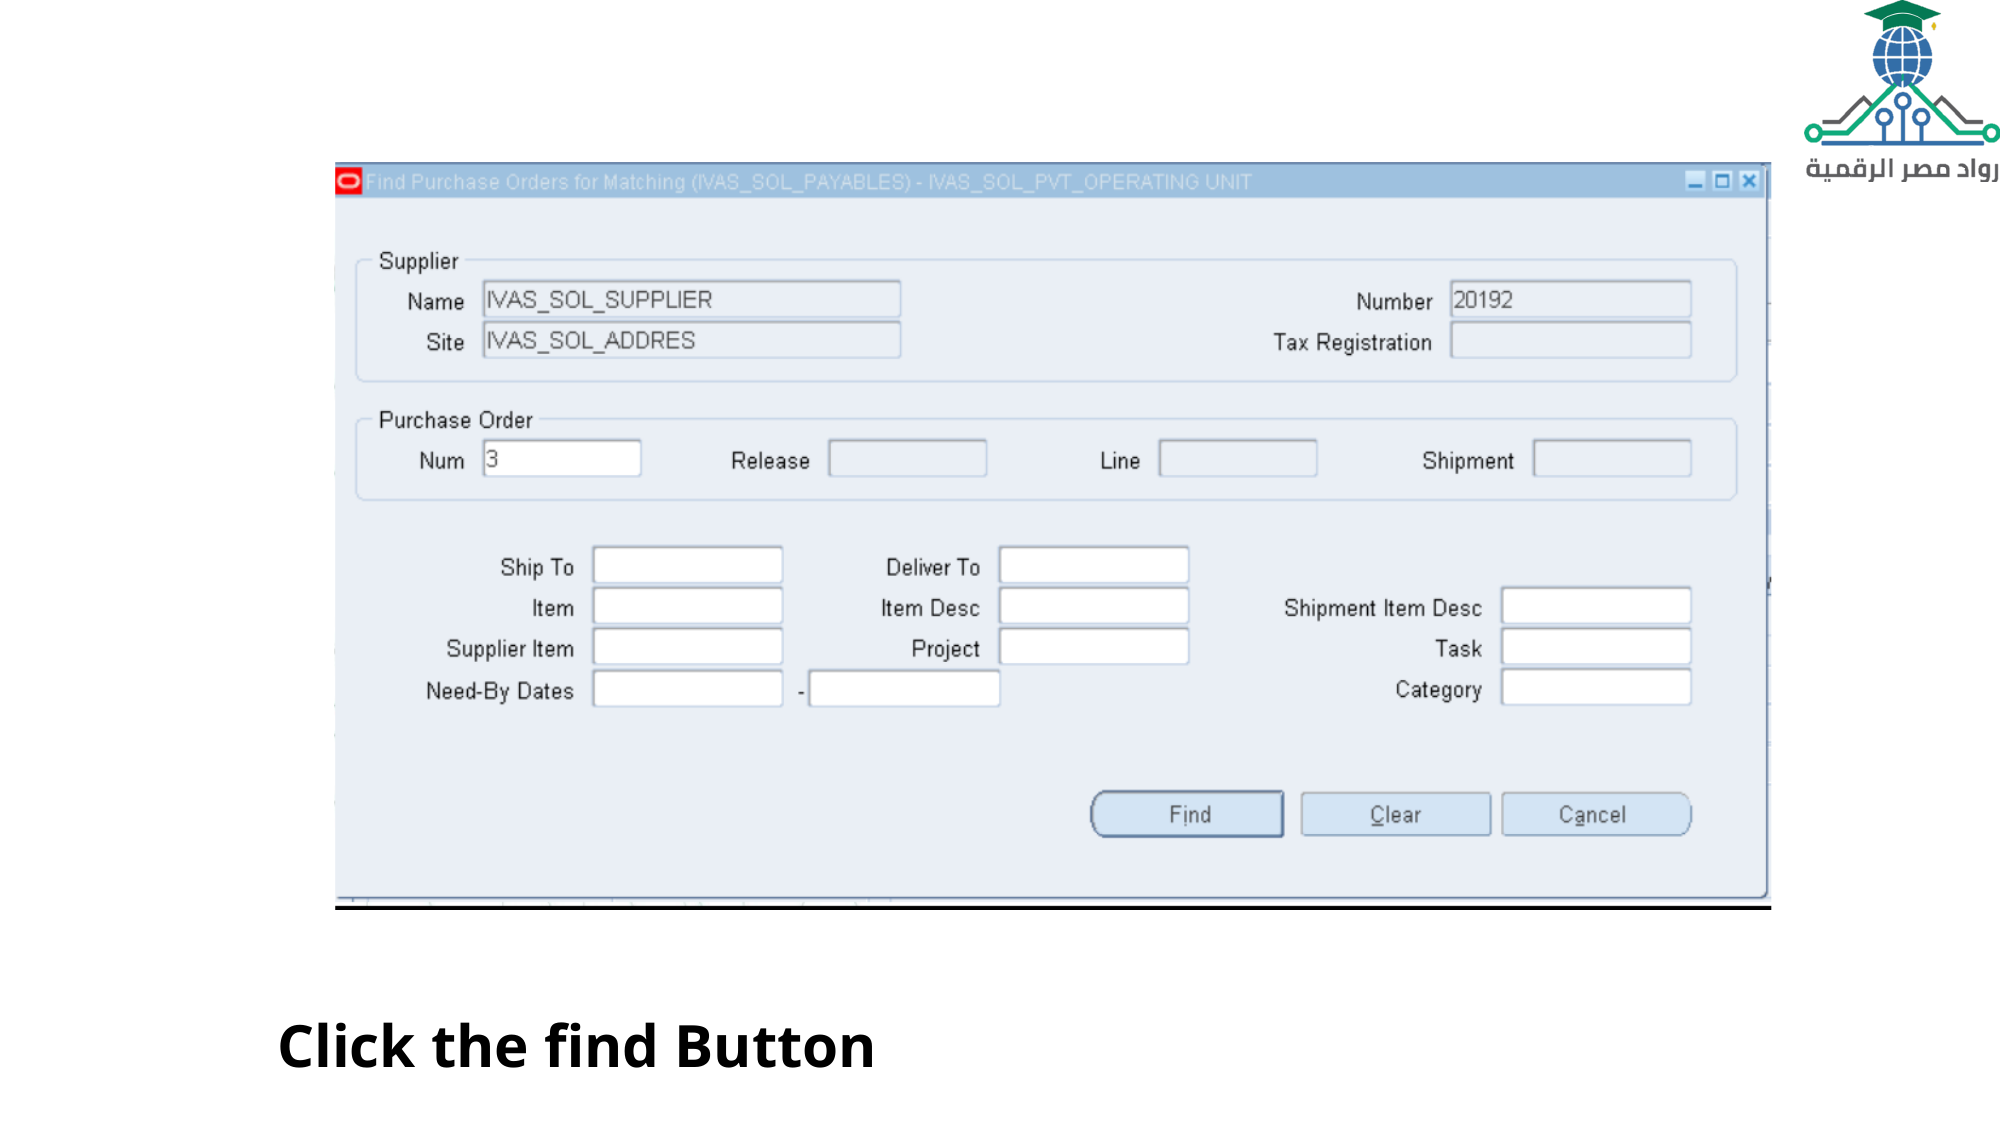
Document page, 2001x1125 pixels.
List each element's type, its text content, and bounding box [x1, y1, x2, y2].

text_box Click the find Button [262, 1001, 1263, 1087]
picture [1804, 0, 2000, 183]
picture [333, 161, 1774, 910]
